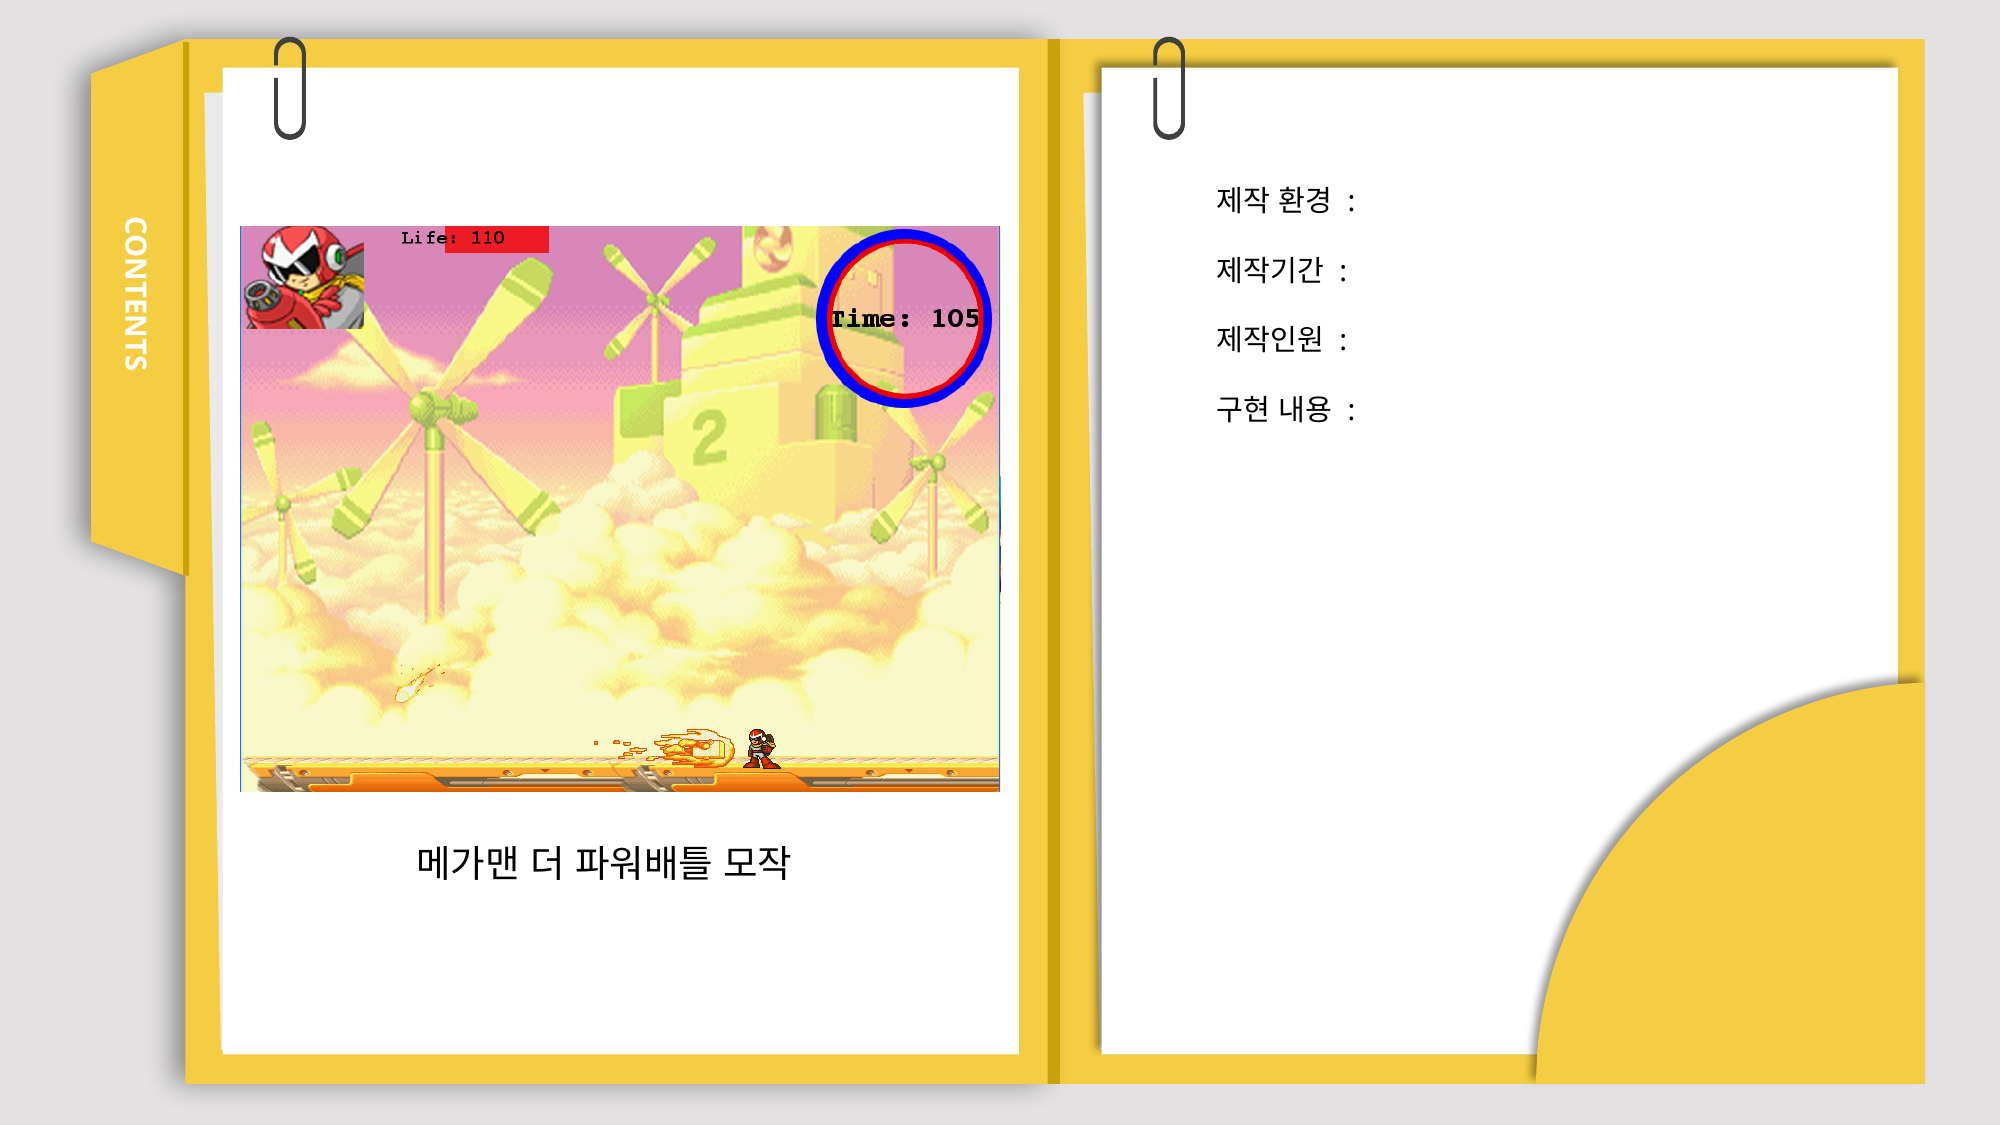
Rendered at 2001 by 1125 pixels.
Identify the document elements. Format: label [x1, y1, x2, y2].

text_box [91, 39, 1925, 1084]
picture [240, 219, 1001, 815]
text_box [1091, 36, 1899, 1055]
text_box [212, 36, 1019, 1055]
